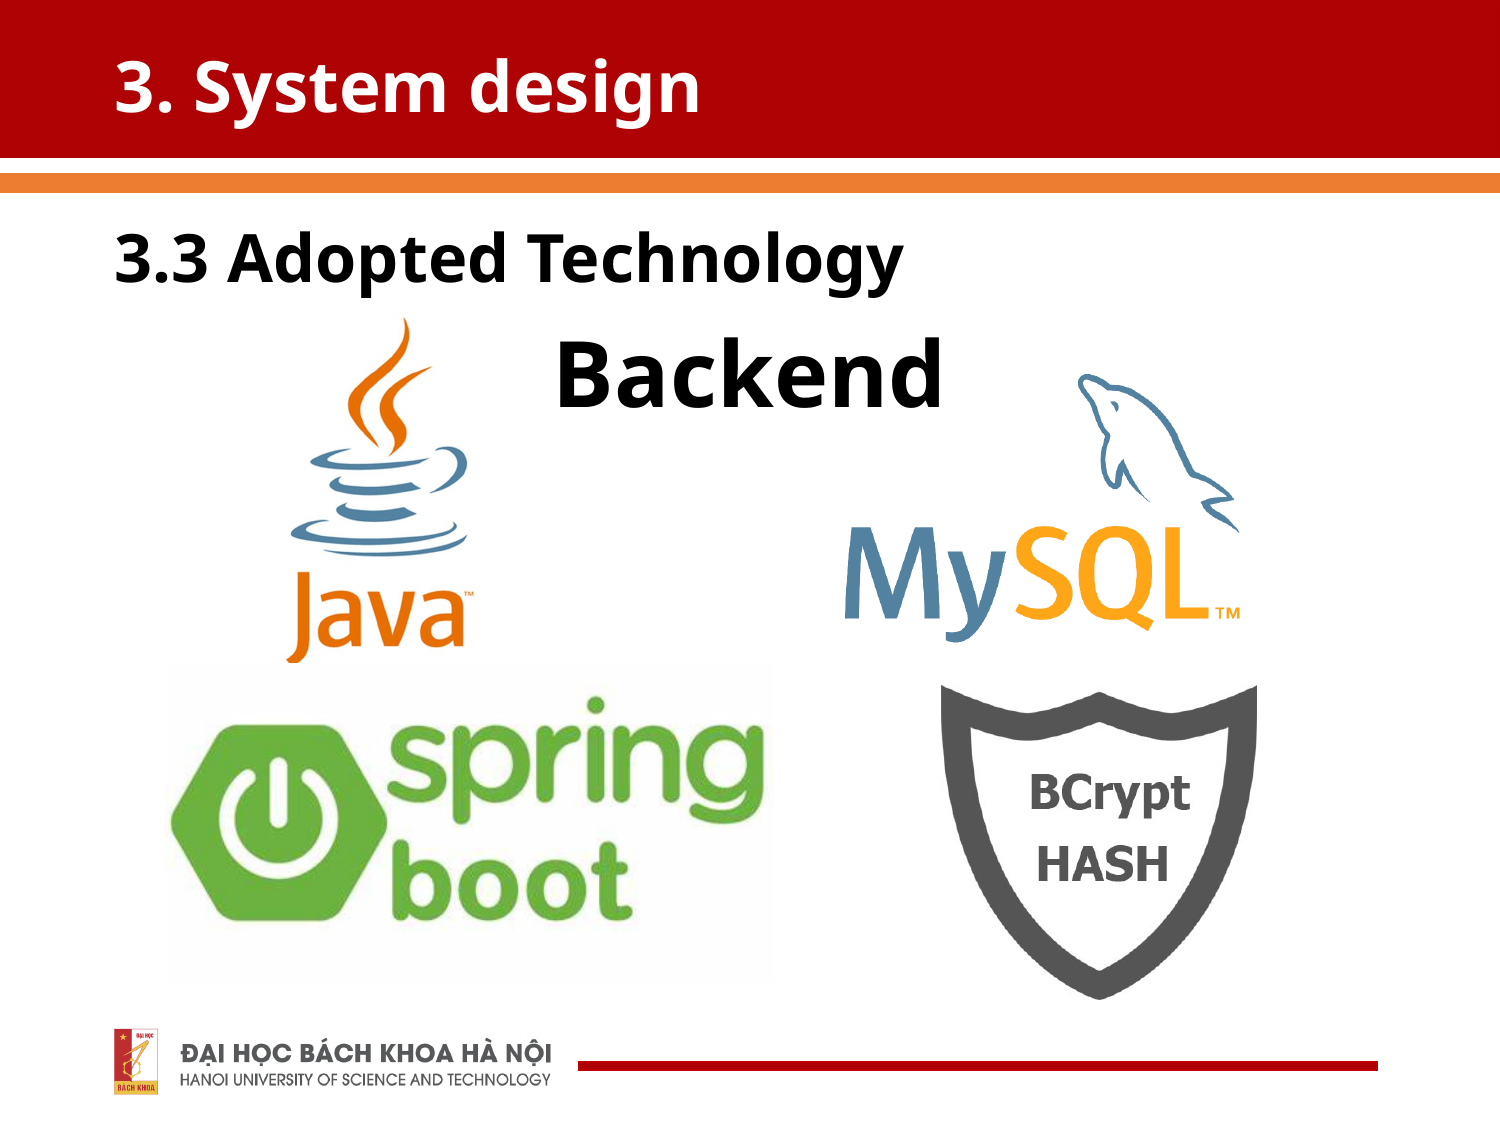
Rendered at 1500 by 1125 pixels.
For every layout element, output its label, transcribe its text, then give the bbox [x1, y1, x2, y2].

text_box Backend [555, 308, 1127, 433]
text_box 3. System design [100, 34, 1077, 134]
text_box [0, 173, 1500, 193]
picture [0, 158, 1500, 173]
picture [108, 1023, 579, 1102]
text_box [0, 1022, 1500, 1125]
text_box [579, 1061, 1378, 1071]
text_box [0, 0, 1500, 158]
text_box 3.3 Adopted Technology [100, 208, 1077, 304]
picture [0, 193, 1500, 1022]
